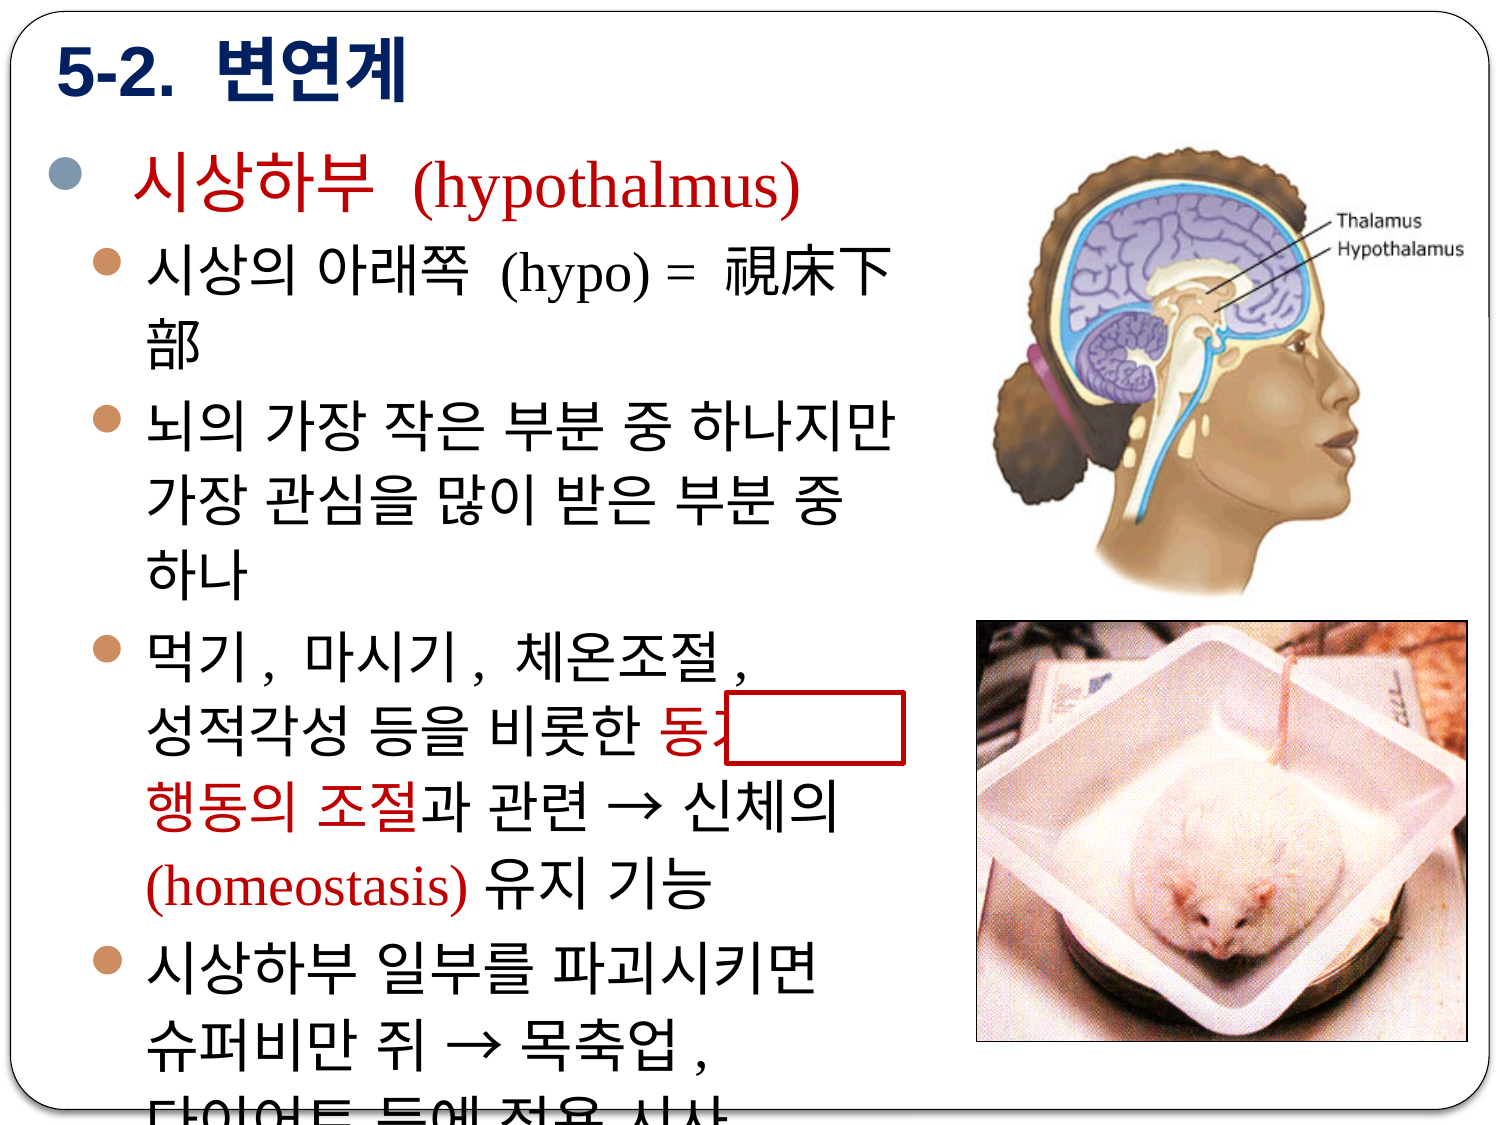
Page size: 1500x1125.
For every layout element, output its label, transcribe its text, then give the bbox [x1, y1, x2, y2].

title 5-2. 변연계 [41, 12, 1459, 126]
picture [986, 140, 1471, 610]
text_box [725, 691, 904, 764]
text_box 시상하부 (hypothalmus) 시상의 아래쪽 (hypo) = 視床下部 뇌의 가장 작은 부분 중 하나지만 가장 관심을 많이 받은 부분 중 하나 먹기, 마시기, 체온조절, 성적각성 등을 비롯한 동기화 된 행동의 조절과 관련 → 신체의 (homeostasis)유지 기능 시상하부 일부를 파괴시키면 슈퍼비만 쥐 → 목축업, 다이어트 등에 적용 시사 [29, 125, 963, 1071]
picture [976, 621, 1467, 1042]
